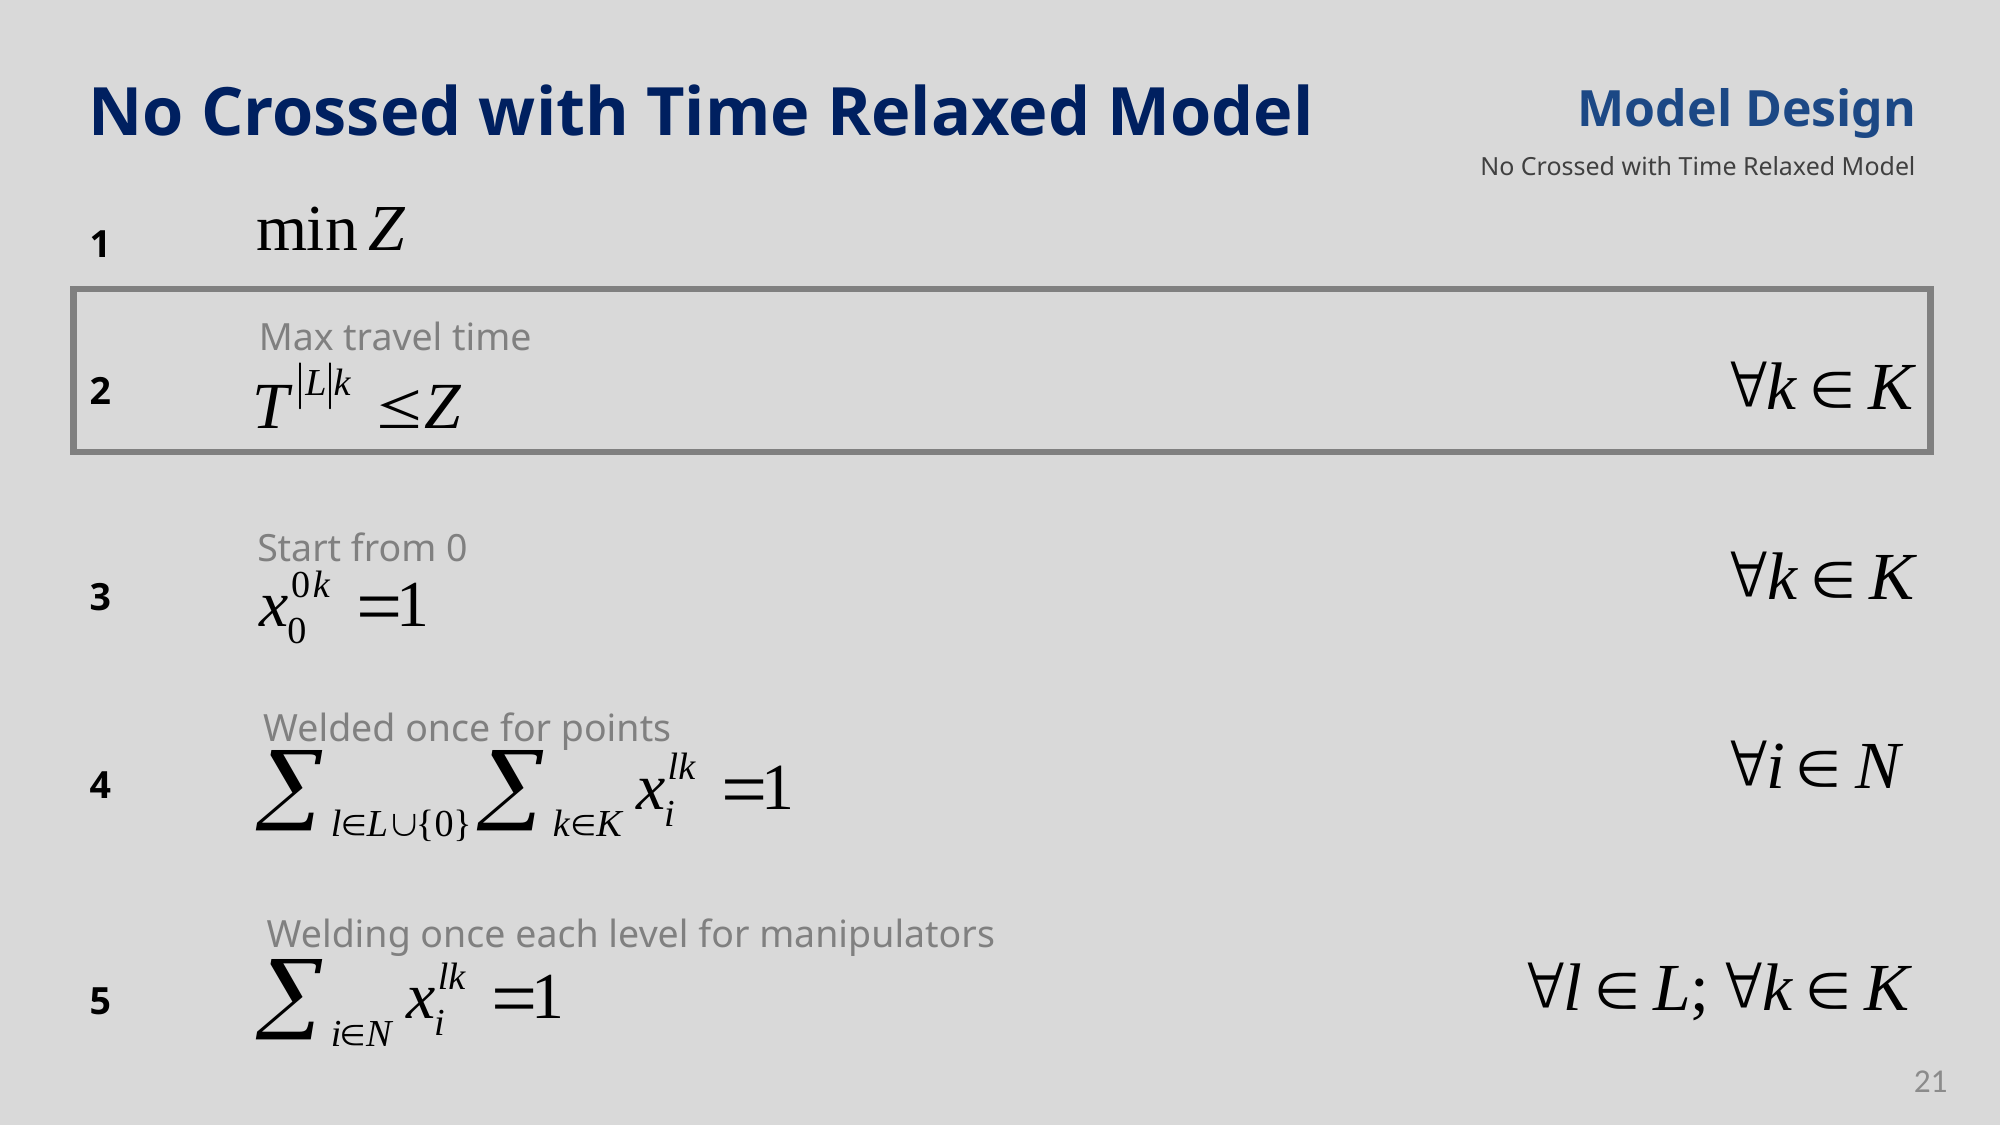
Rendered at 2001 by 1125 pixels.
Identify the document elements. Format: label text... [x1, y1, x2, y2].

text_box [247, 738, 798, 857]
text_box No Crossed with Time Relaxed Model [1064, 128, 1931, 189]
text_box 4 [74, 726, 126, 813]
text_box 1 [74, 185, 126, 273]
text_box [1711, 537, 1932, 617]
text_box Welded once for points [248, 669, 687, 738]
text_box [1711, 347, 1931, 427]
text_box No Crossed with Time Relaxed Model [73, 61, 1567, 156]
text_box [247, 194, 422, 260]
text_box [73, 288, 1932, 453]
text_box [1508, 948, 1931, 1039]
text_box 3 [74, 538, 126, 625]
text_box Welding once each level for manipulators [251, 875, 1011, 962]
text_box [247, 556, 432, 655]
text_box 5 [74, 942, 126, 1029]
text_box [247, 353, 479, 438]
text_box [247, 948, 568, 1057]
text_box Start from 0 [242, 489, 483, 576]
text_box Model Design [1567, 68, 1932, 144]
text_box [1711, 726, 1920, 805]
slide_number 21 [1512, 1048, 1963, 1109]
text_box Max travel time [243, 278, 547, 288]
